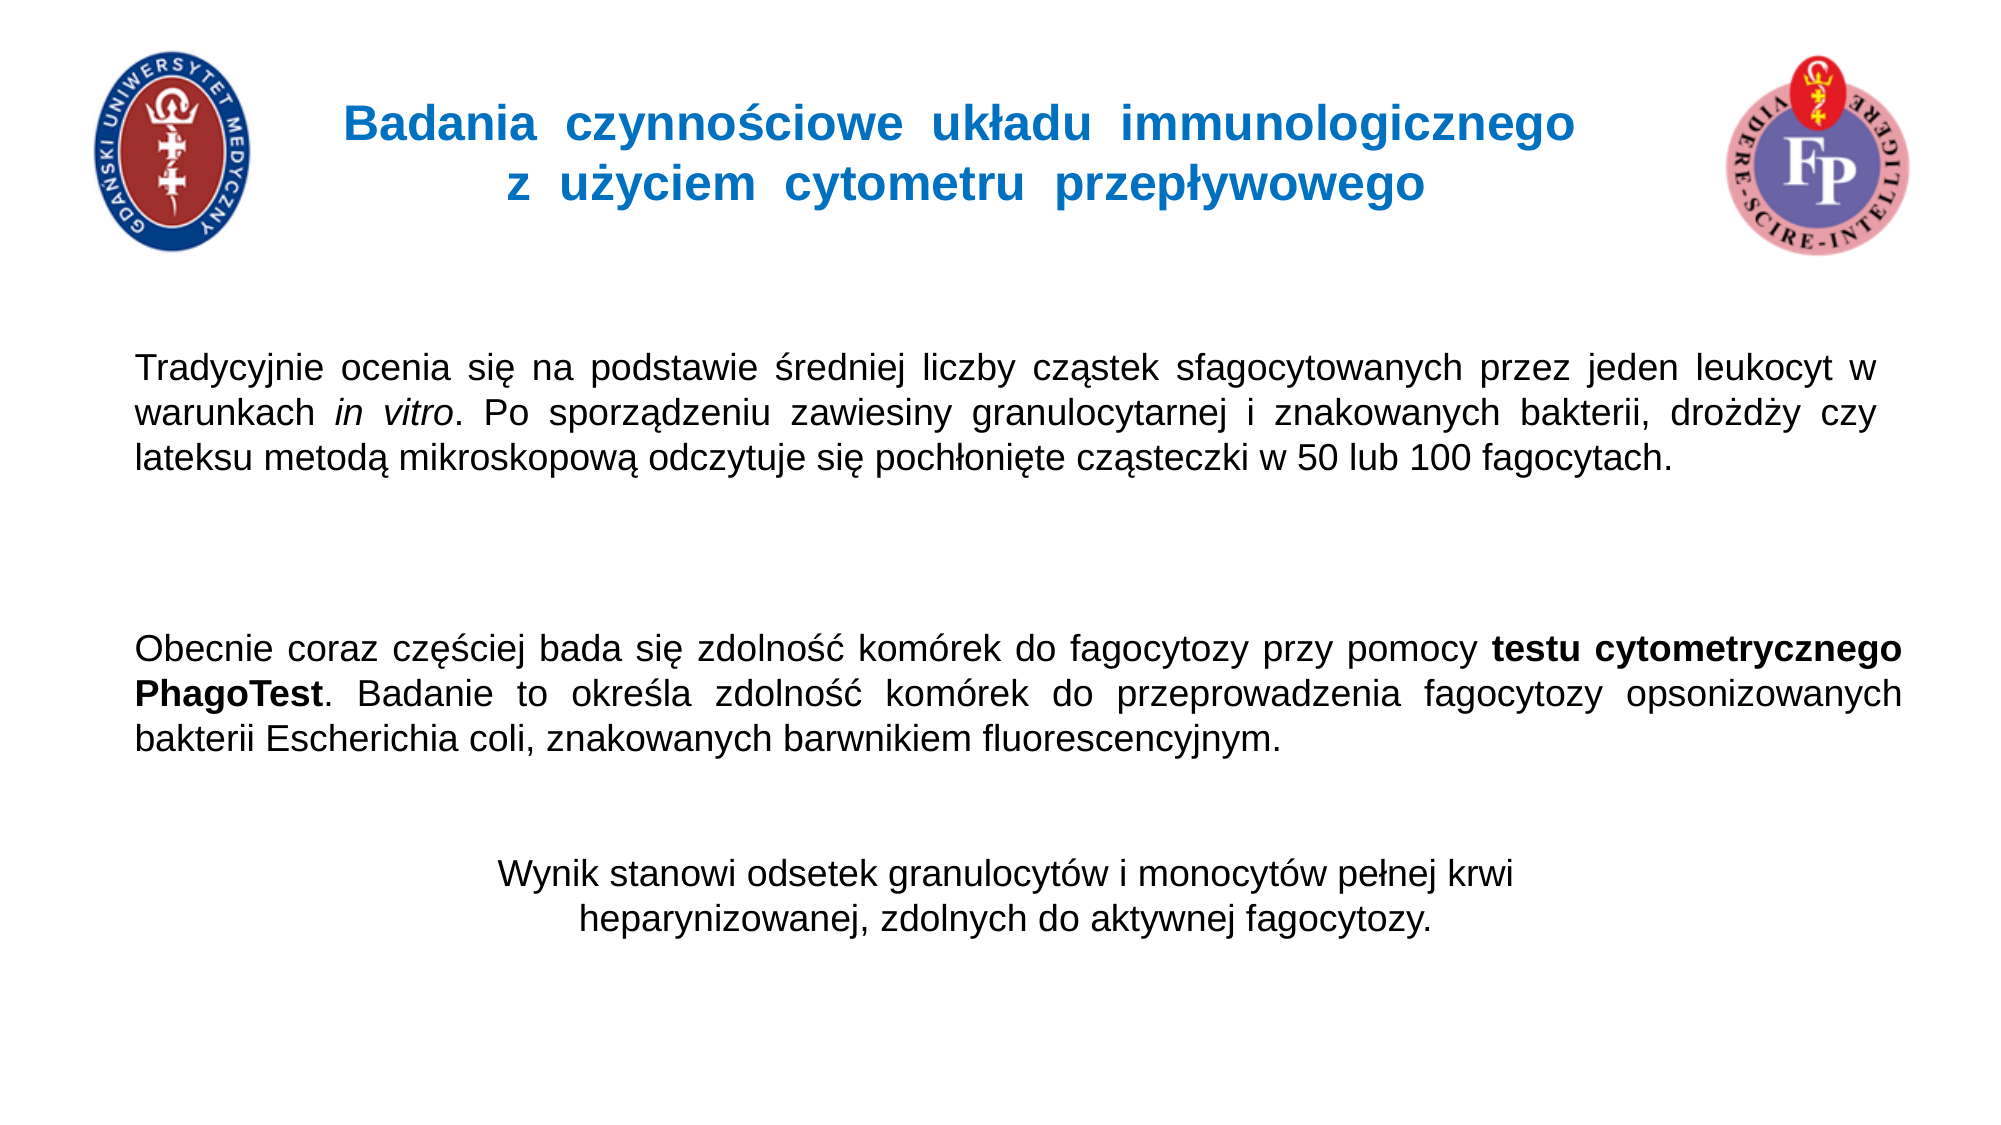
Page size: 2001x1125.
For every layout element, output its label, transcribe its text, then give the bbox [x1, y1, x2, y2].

picture [80, 37, 264, 265]
picture [1718, 47, 1918, 262]
text_box Obecnie coraz częściej bada się zdolność komórek do fagocytozy przy pomocy testu cytometrycznego PhagoTest. Badanie to określa zdolność komórek do przeprowadzenia fagocytozy opsonizowanych bakterii Escherichia coli, znakowanych barwnikiem fluorescencyjnym. [119, 616, 1918, 767]
text_box Badania czynnościowe układu immunologicznego z użyciem cytometru przepływowego [264, 83, 1671, 218]
text_box Wynik stanowi odsetek granulocytów i monocytów pełnej krwi heparynizowanej, zdolnych do aktywnej fagocytozy. [482, 841, 1529, 947]
text_box Tradycyjnie ocenia się na podstawie średniej liczby cząstek sfagocytowanych przez jeden leukocyt w warunkach in vitro. Po sporządzeniu zawiesiny granulocytarnej i znakowanych bakterii, drożdży czy lateksu metodą mikroskopową odczytuje się pochłonięte cząsteczki w 50 lub 100 fagocytach. [119, 335, 1892, 486]
